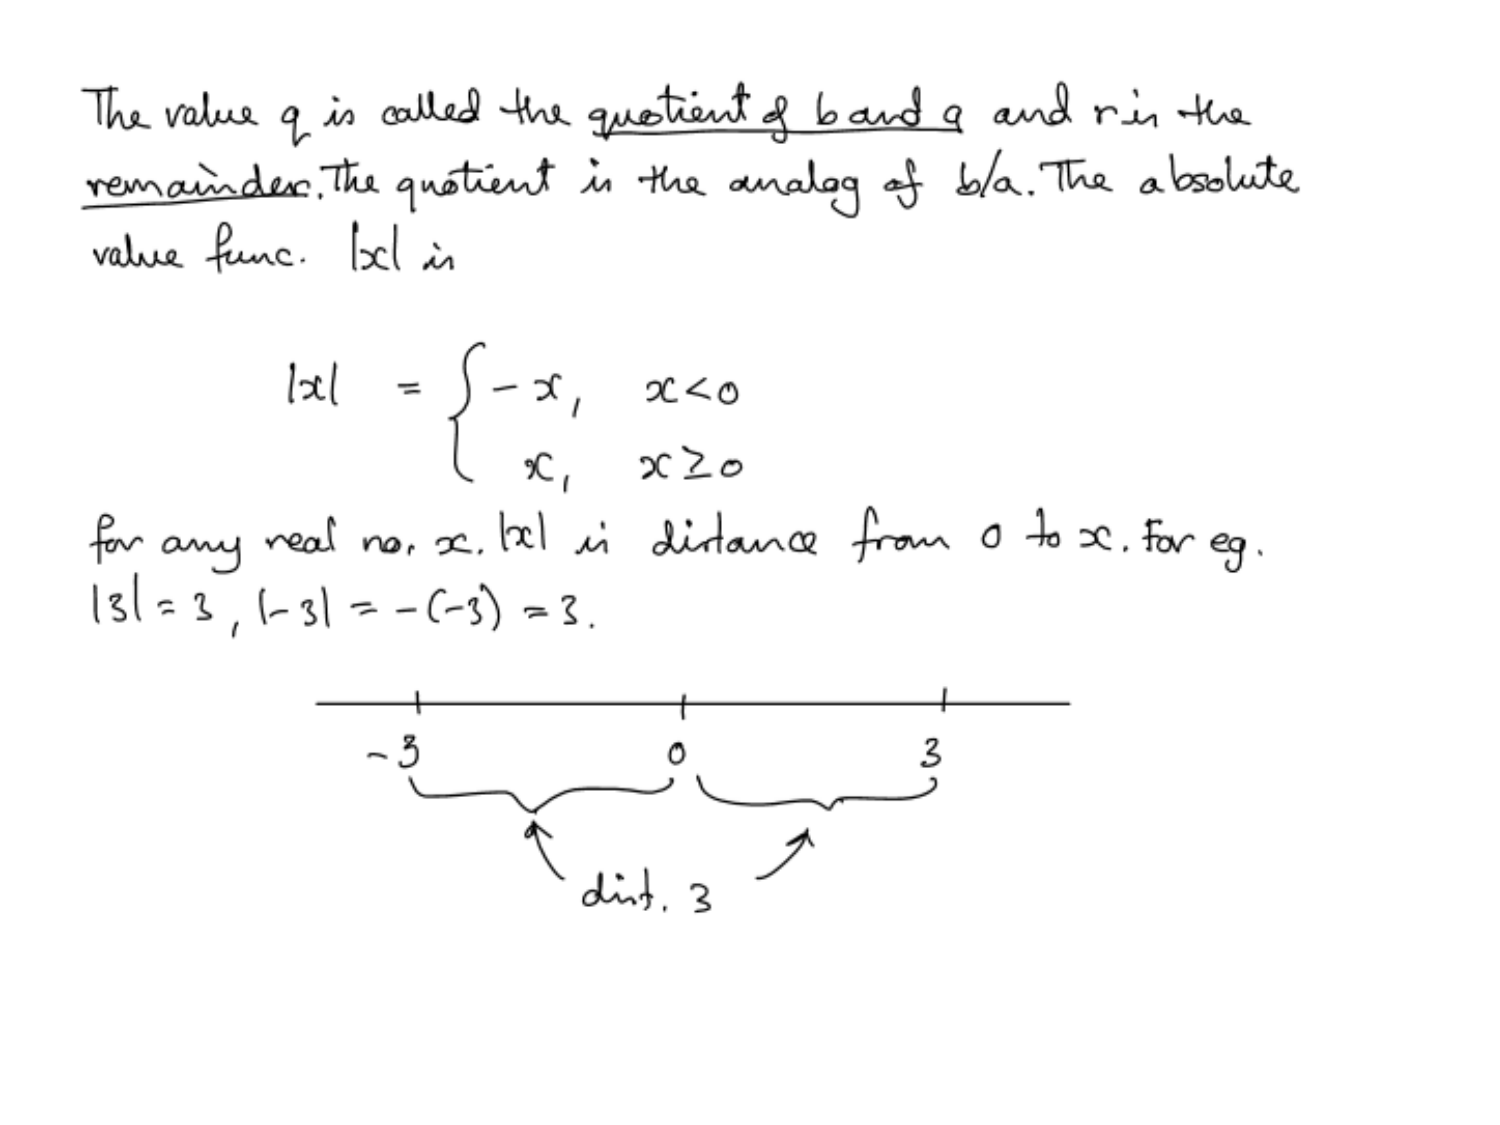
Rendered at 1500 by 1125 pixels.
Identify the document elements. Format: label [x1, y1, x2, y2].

picture [37, 49, 1388, 1001]
